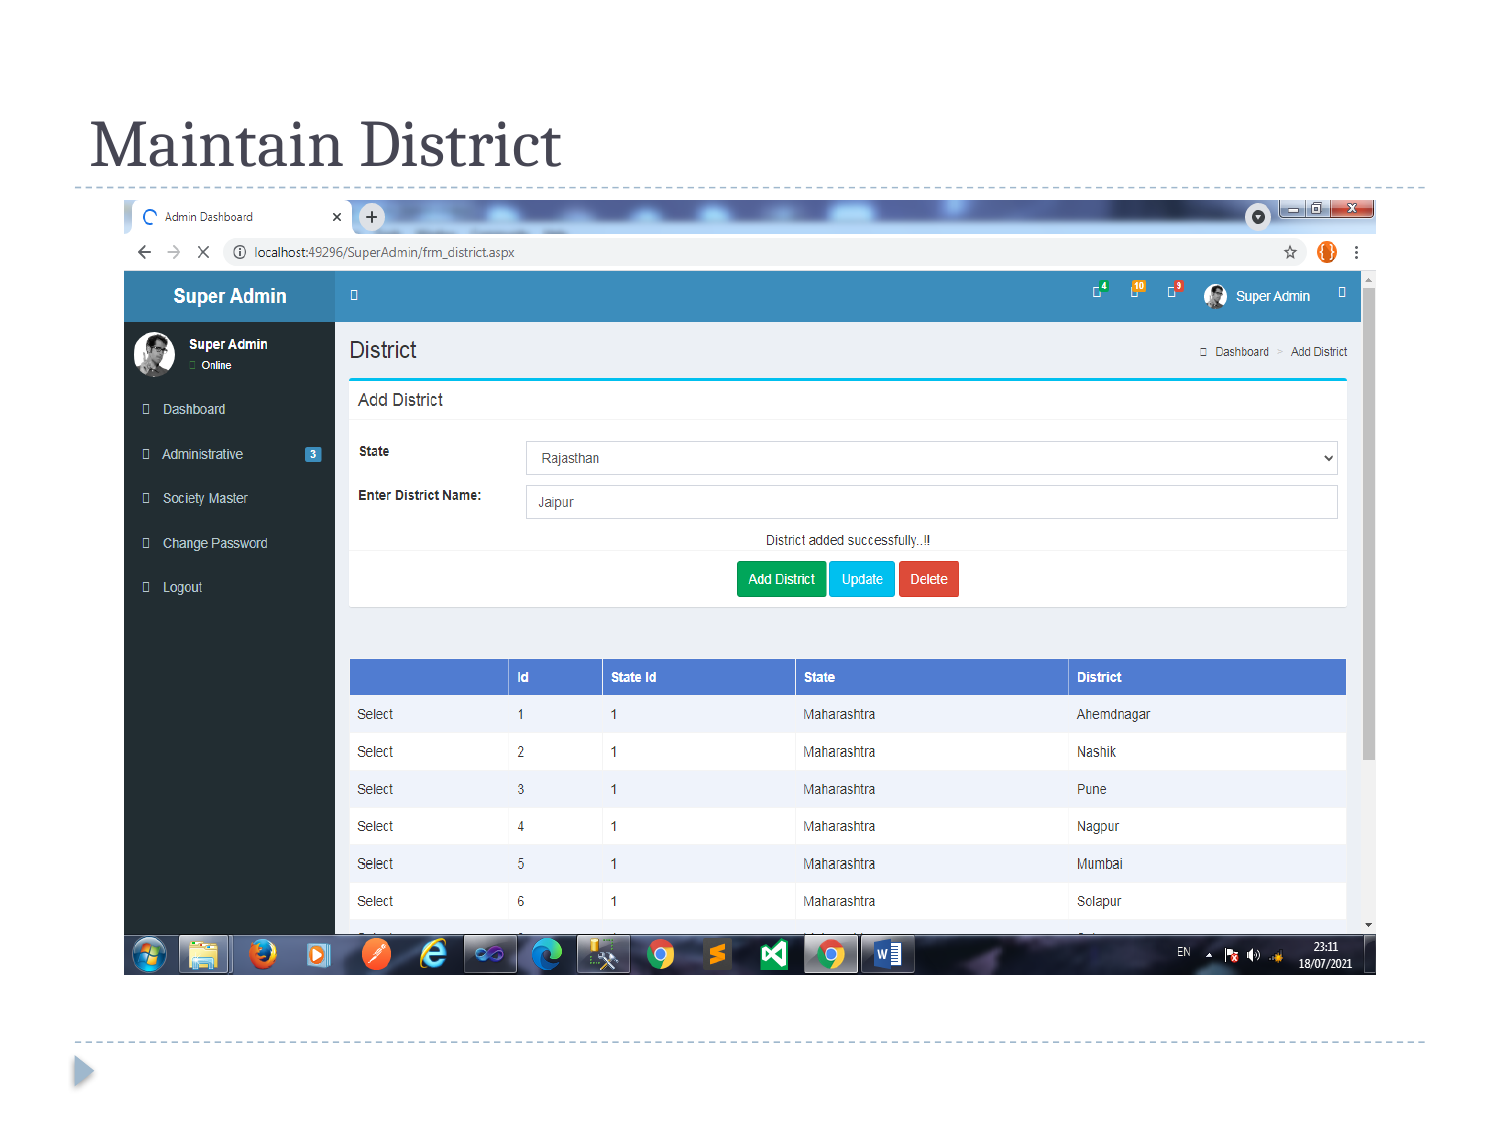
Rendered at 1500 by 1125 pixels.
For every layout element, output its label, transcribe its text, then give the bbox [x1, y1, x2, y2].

title Maintain District [75, 24, 1425, 188]
picture [123, 200, 1376, 976]
